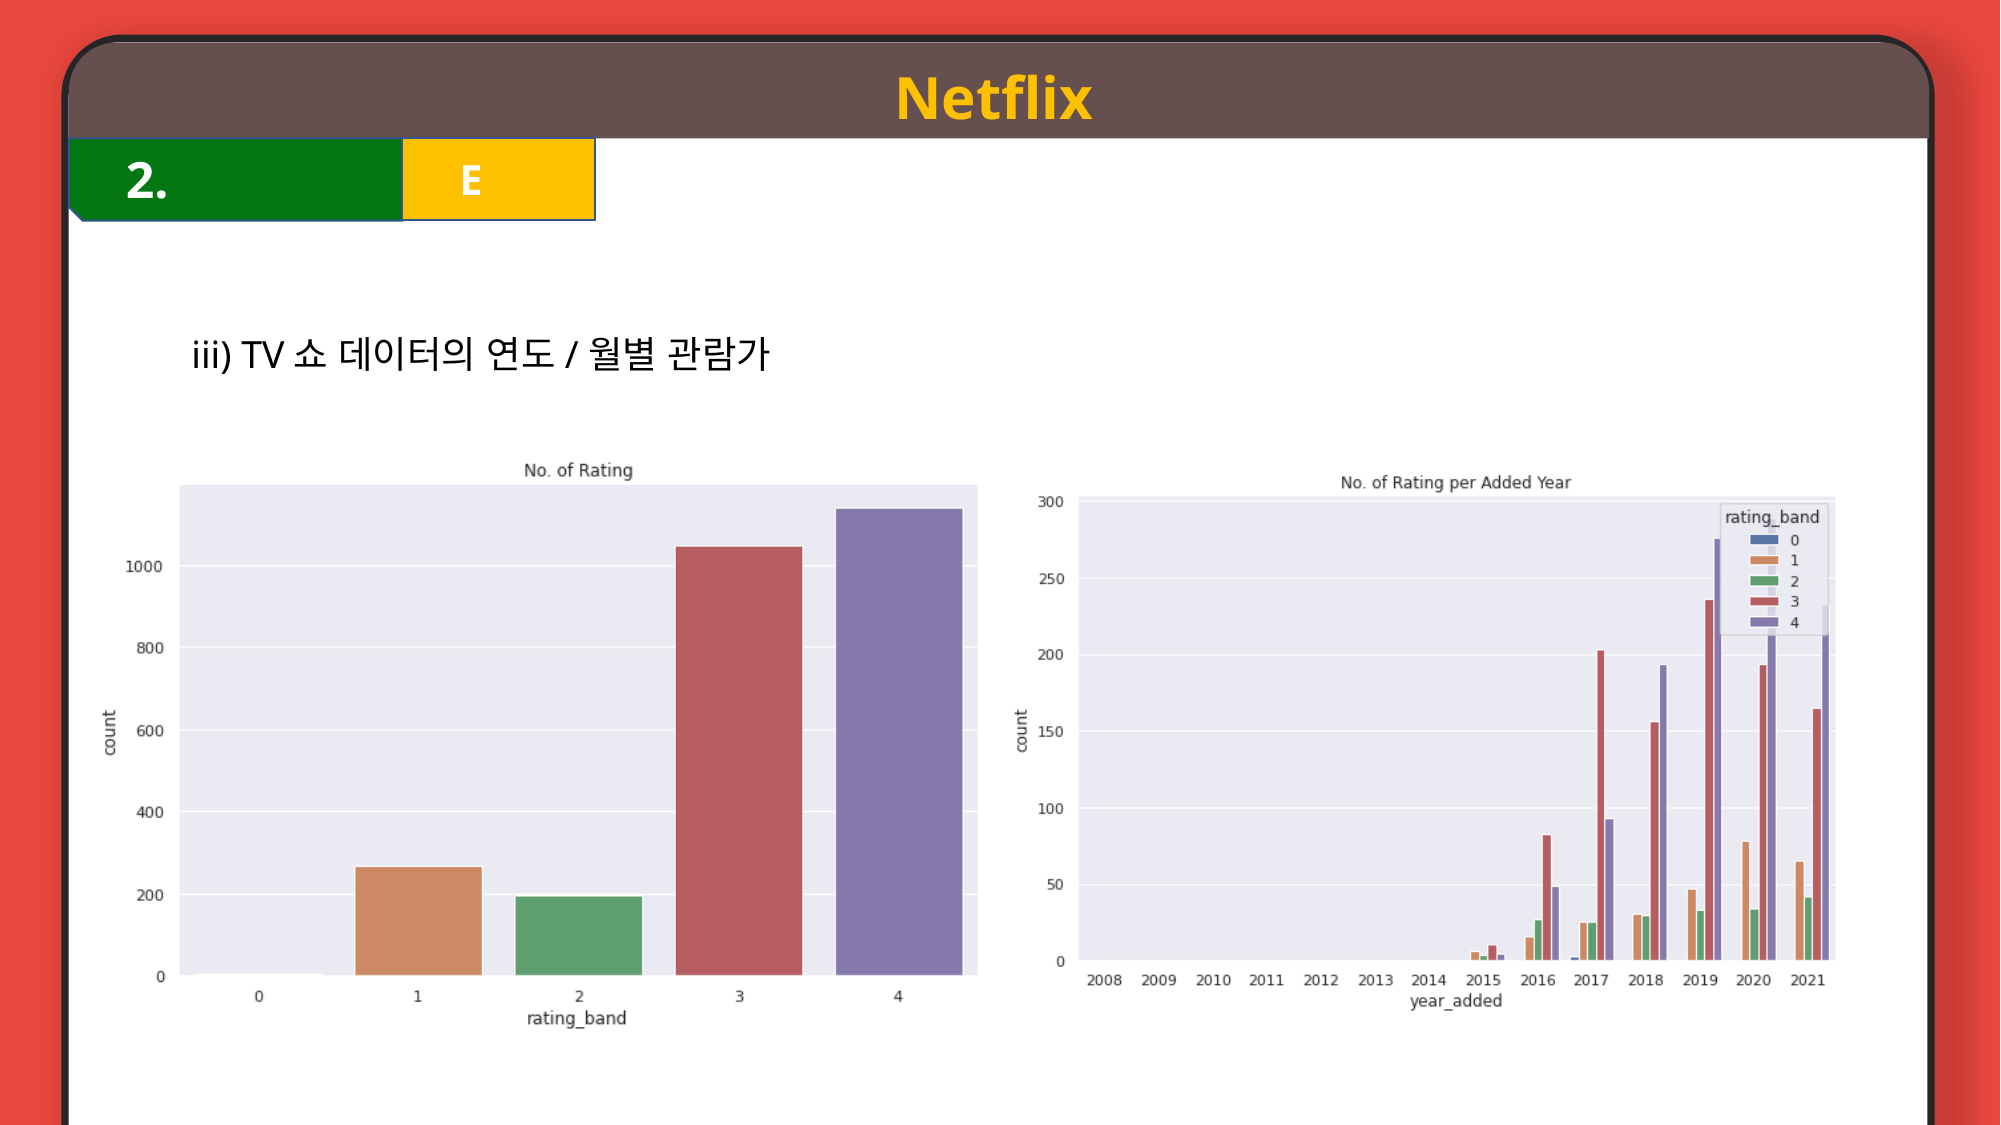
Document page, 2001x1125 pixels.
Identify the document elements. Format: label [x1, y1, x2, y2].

picture [83, 443, 1853, 1040]
text_box [65, 38, 1932, 1125]
